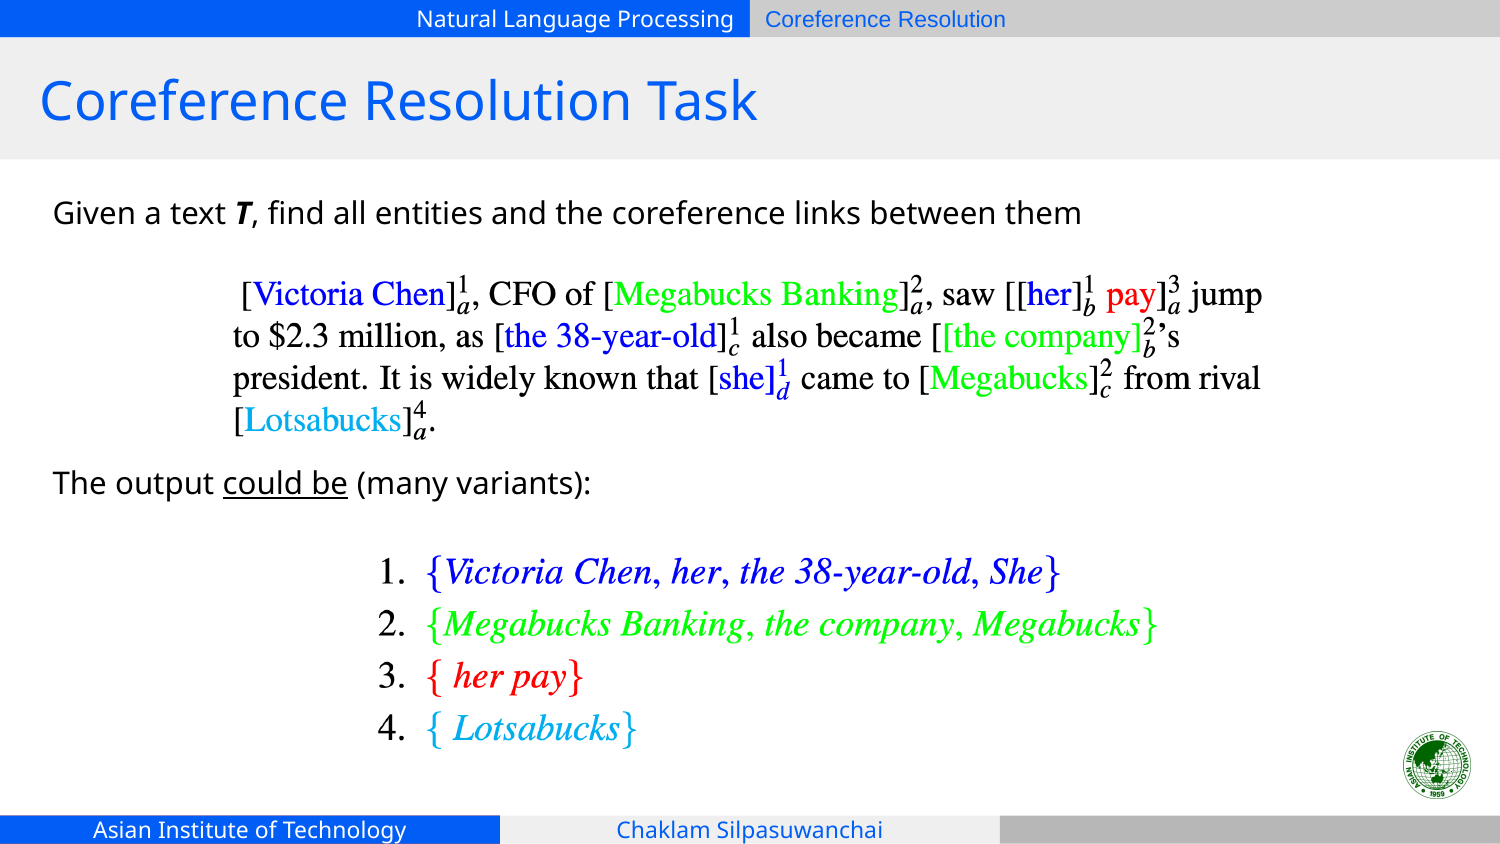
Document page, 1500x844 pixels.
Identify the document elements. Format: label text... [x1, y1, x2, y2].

list Given a text T, find all entities and the coreference links between them The output could be (many variants): [37, 178, 1475, 750]
picture [1403, 750, 1471, 799]
title Coreference Resolution Task [24, 37, 1475, 160]
picture [227, 273, 1273, 445]
picture [376, 544, 1163, 751]
